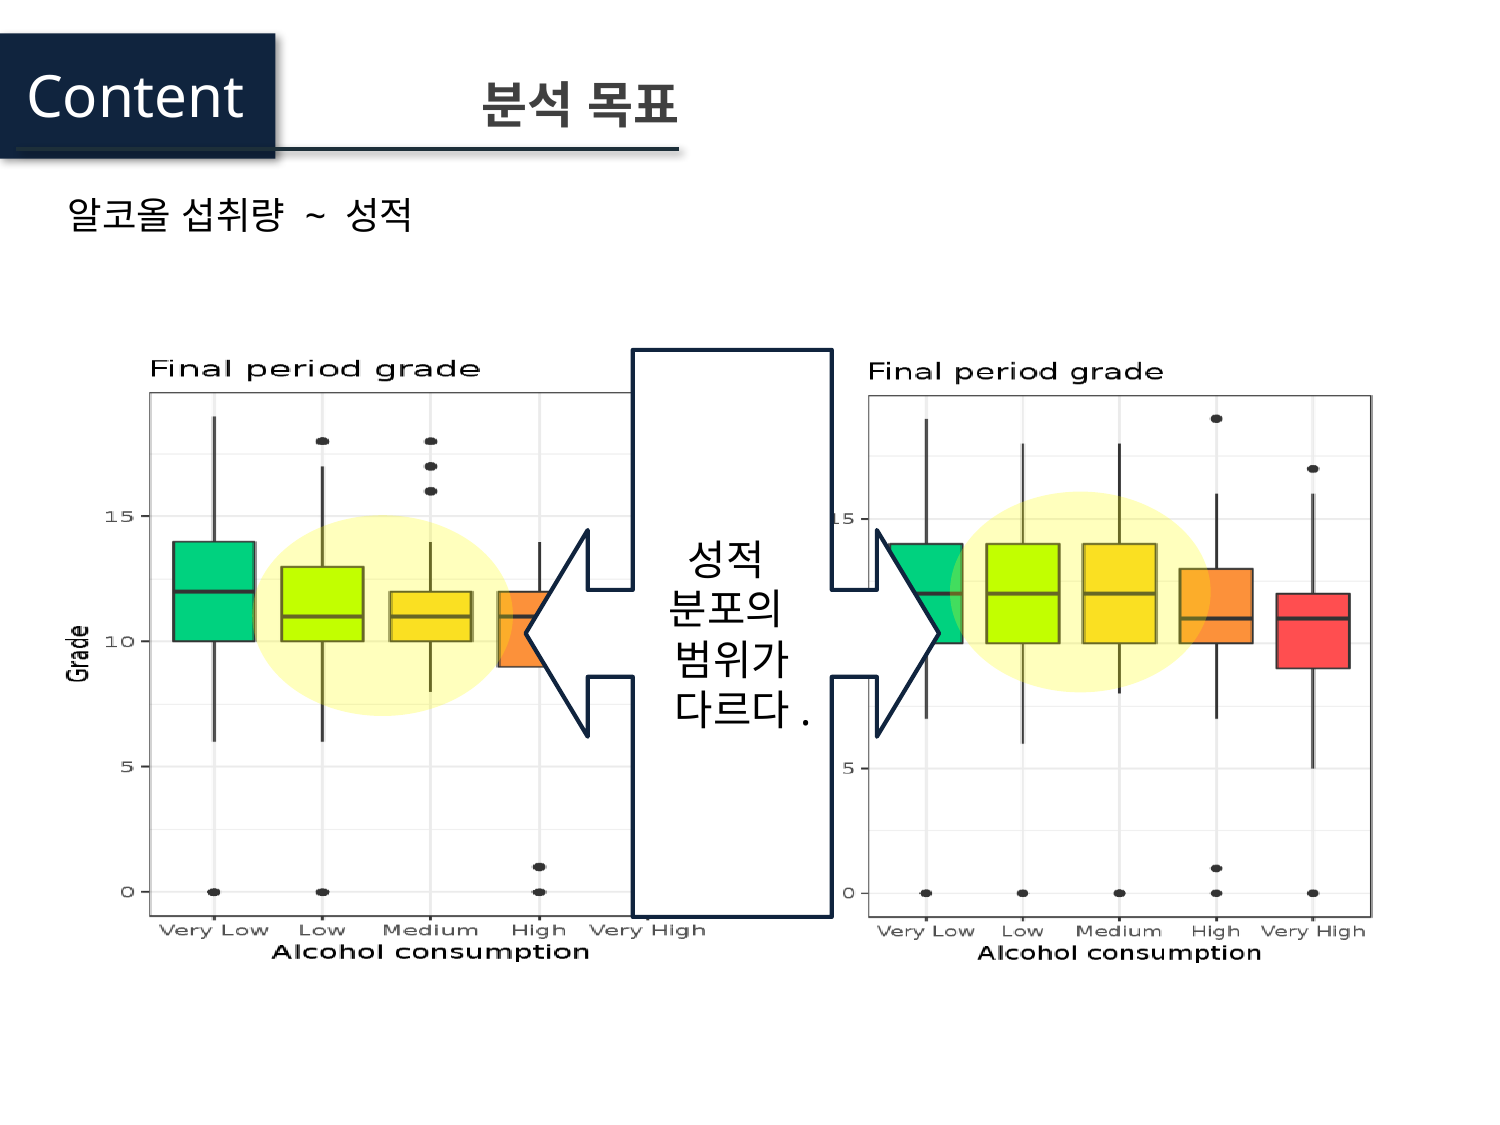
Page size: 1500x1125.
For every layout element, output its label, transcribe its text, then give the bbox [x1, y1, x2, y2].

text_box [0, 33, 276, 160]
picture [41, 347, 1444, 975]
text_box 분석 목표 [466, 66, 695, 142]
text_box 알코올 섭취량 ~ 성적 [53, 184, 603, 245]
